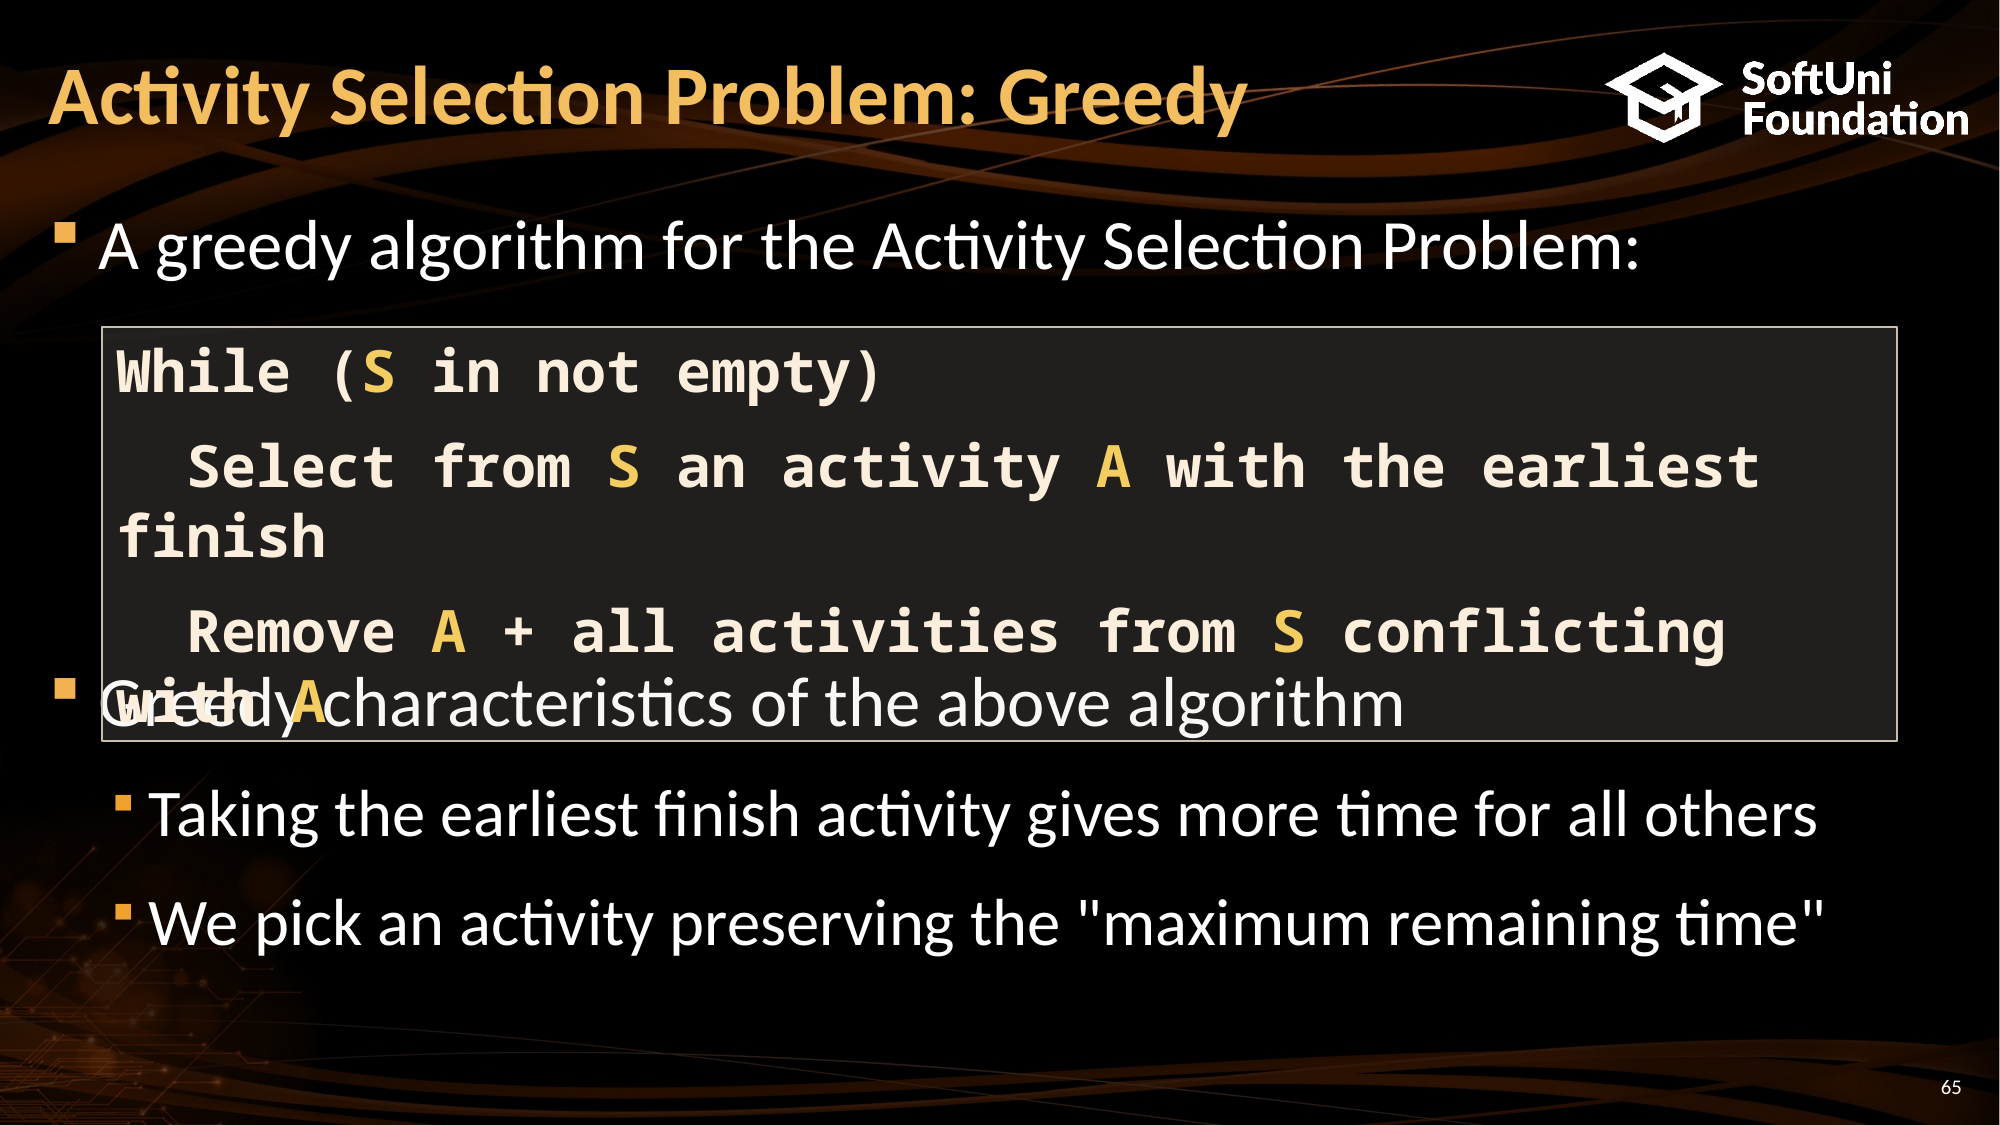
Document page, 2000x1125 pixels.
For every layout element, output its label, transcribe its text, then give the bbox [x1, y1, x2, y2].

picture [0, 0, 2000, 1125]
title Activity Selection Problem: Greedy [30, 6, 1602, 189]
list A greedy algorithm for the Activity Selection Problem: Greedy characteristics of the above algorithm Taking the earliest finish activity gives more time for all others We pick an activity preserving the "maximum remaining time" [31, 188, 1968, 1103]
text_box While (S in not empty) Select from S an activity A with the earliest finish Remove A + all activities from S conflicting with A [101, 326, 1898, 742]
